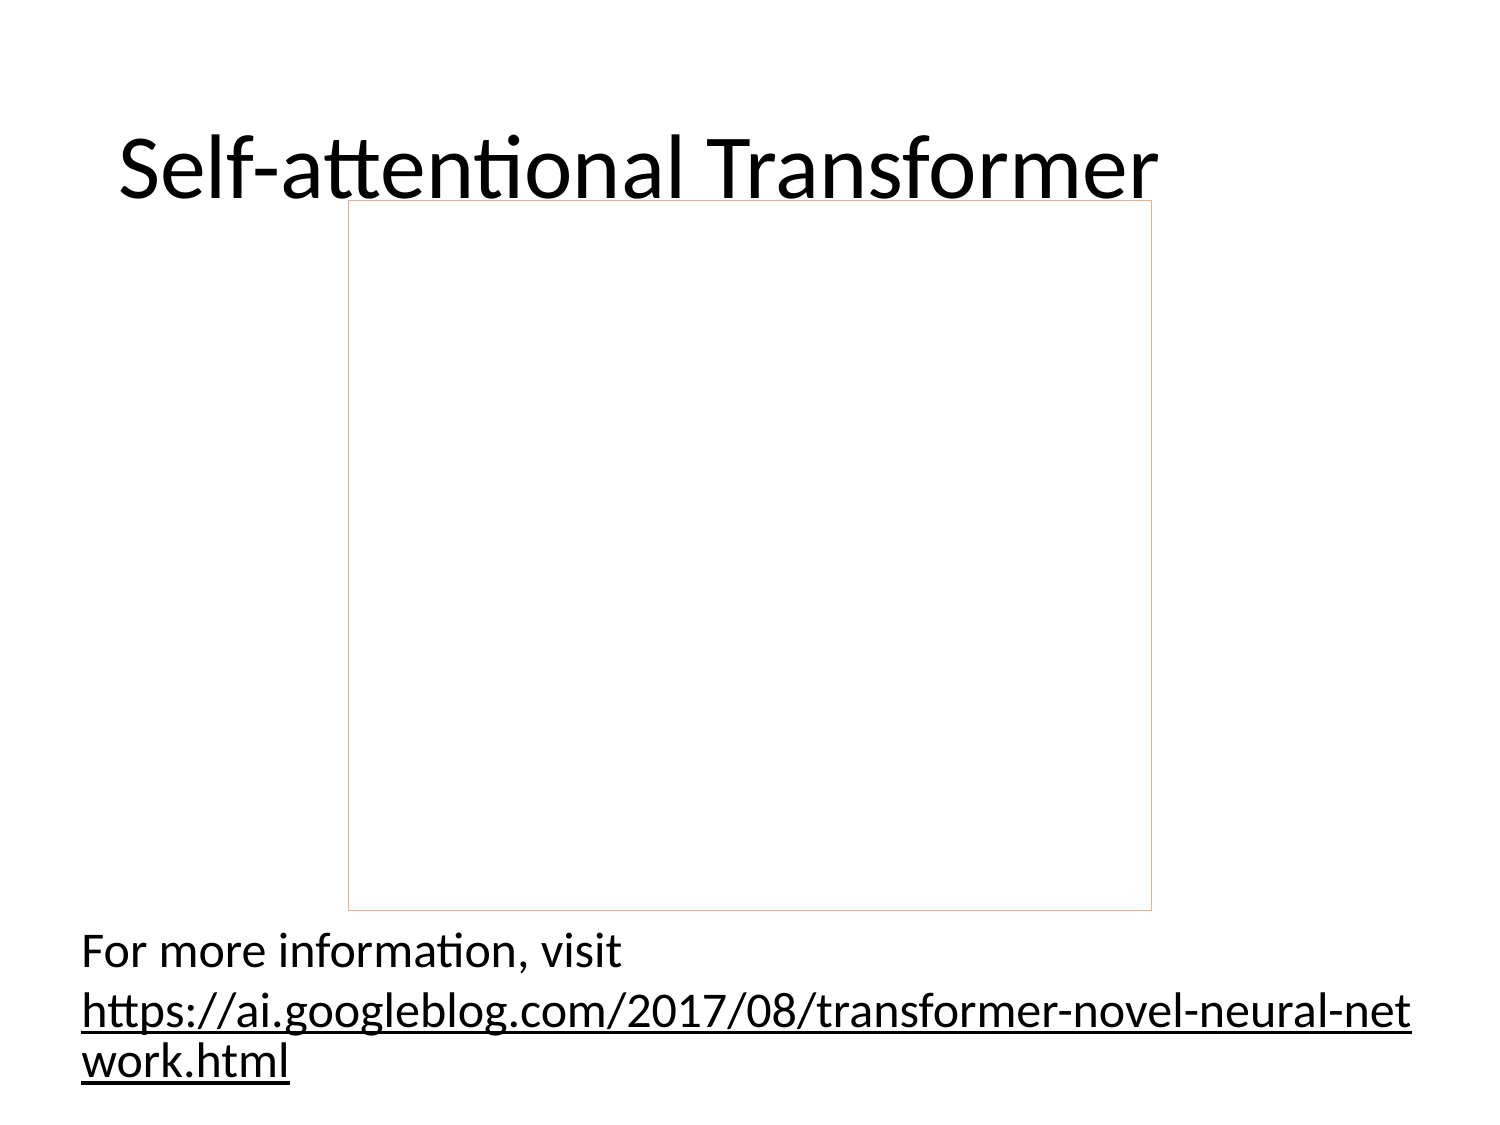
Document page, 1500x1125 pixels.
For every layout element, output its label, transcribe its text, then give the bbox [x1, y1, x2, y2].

text_box For more information, visit https://ai.googleblog.com/2017/08/transformer-novel-neural-network.html [66, 910, 1431, 1106]
picture [348, 200, 1152, 911]
title Self-attentional Transformer [103, 59, 1397, 278]
